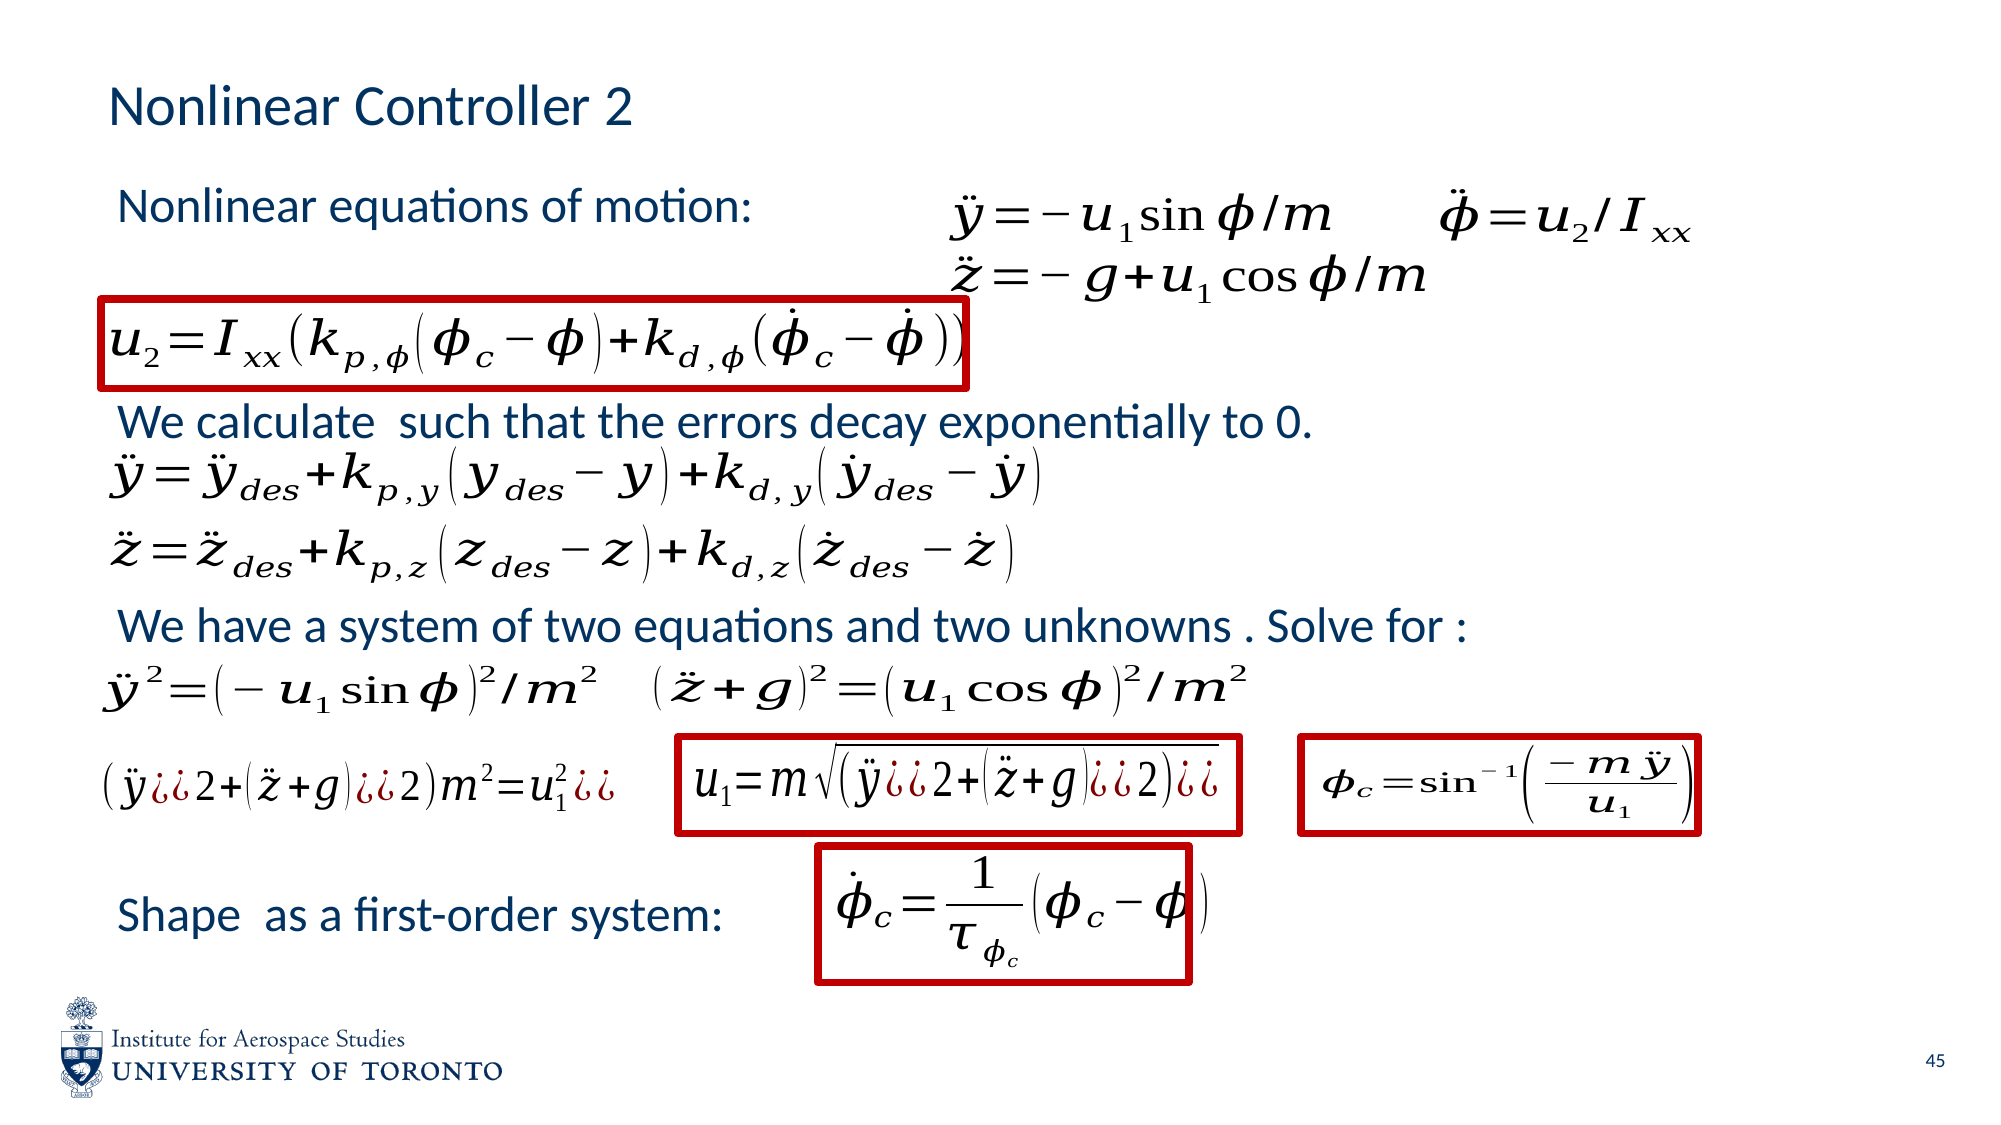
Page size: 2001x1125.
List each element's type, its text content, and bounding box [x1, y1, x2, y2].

picture [53, 994, 507, 1103]
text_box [817, 845, 1211, 983]
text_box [100, 298, 971, 389]
title Nonlinear Controller 2 [92, 50, 1901, 155]
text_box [1300, 736, 1699, 834]
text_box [677, 736, 1240, 834]
slide_number 45 [1917, 1039, 1954, 1080]
